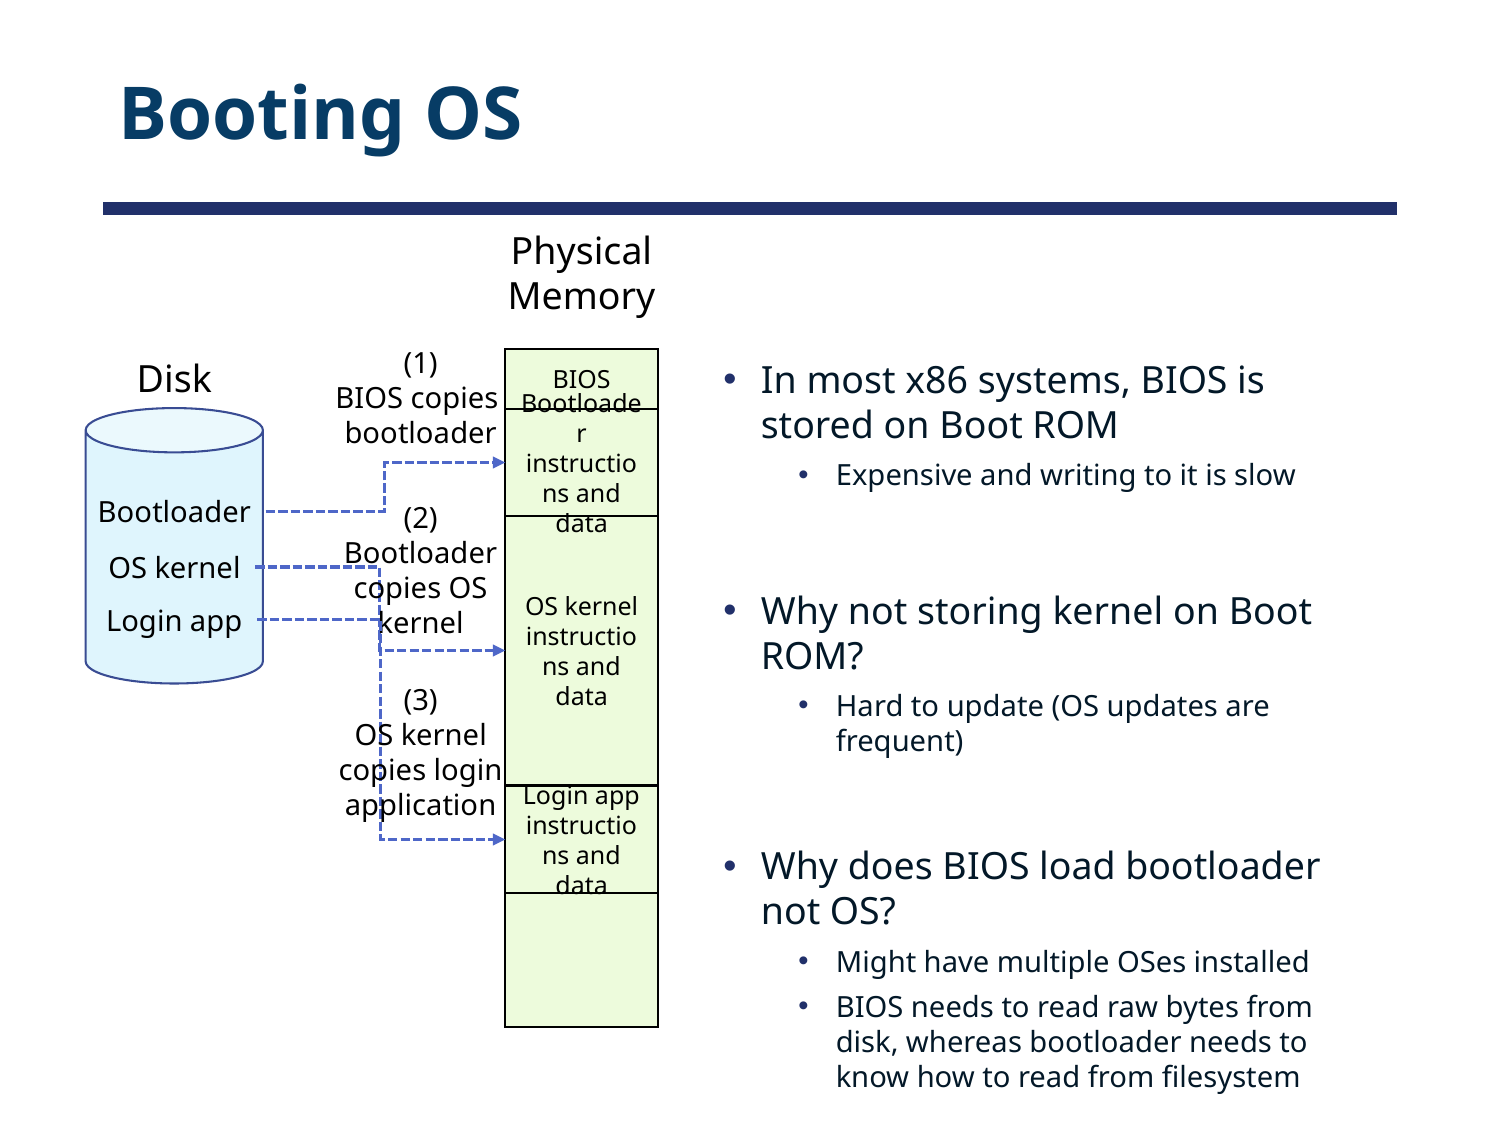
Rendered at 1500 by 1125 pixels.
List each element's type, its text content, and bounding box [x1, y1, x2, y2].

text_box Physical Memory [492, 219, 671, 325]
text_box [102, 594, 659, 893]
table_cell [87, 423, 94, 437]
list In most x86 systems, BIOS is stored on Boot ROM Expensive and writing to it is slow Why not storing kernel on Boot ROM? Hard to update (OS updates are frequent) Why does BIOS load bootloader not OS? Might have multiple OSes installed BIOS needs to read raw bytes from disk, whereas bootloader needs to know how to read from filesystem [708, 348, 1397, 1091]
title Booting OS [103, 34, 1397, 197]
text_box [84, 419, 100, 675]
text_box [94, 337, 659, 537]
text_box [504, 894, 659, 1028]
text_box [100, 491, 658, 786]
